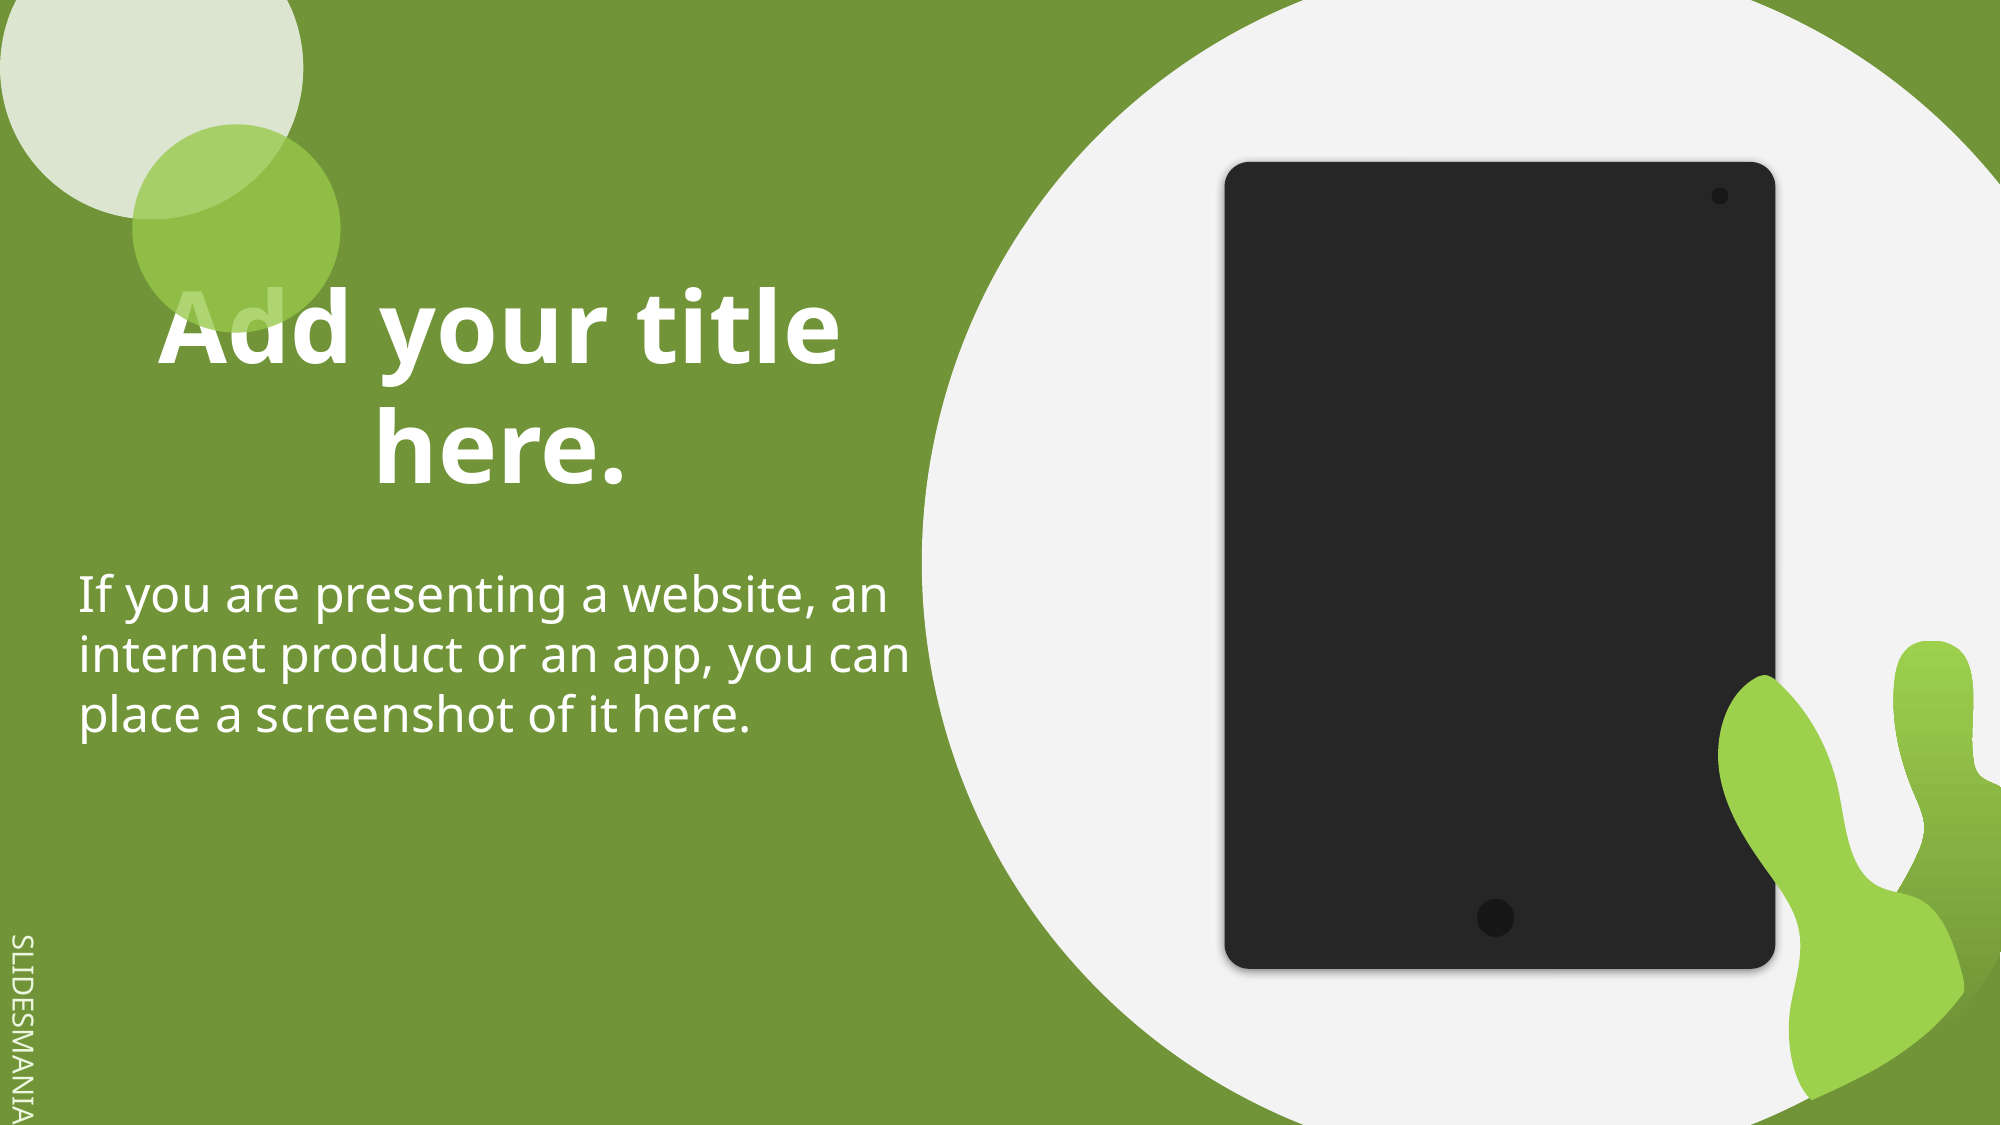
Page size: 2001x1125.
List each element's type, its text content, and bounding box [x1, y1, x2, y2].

text_box [132, 124, 341, 333]
text_box [0, 0, 304, 219]
title Add your title here. [58, 332, 943, 524]
text_box [1780, 684, 1965, 1101]
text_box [1224, 161, 1776, 970]
text_box [1893, 640, 2000, 1032]
text_box [922, 0, 2000, 1125]
subtitle If you are presenting a website, an internet product or an app, you can place a screenshot of it here. [58, 542, 943, 813]
